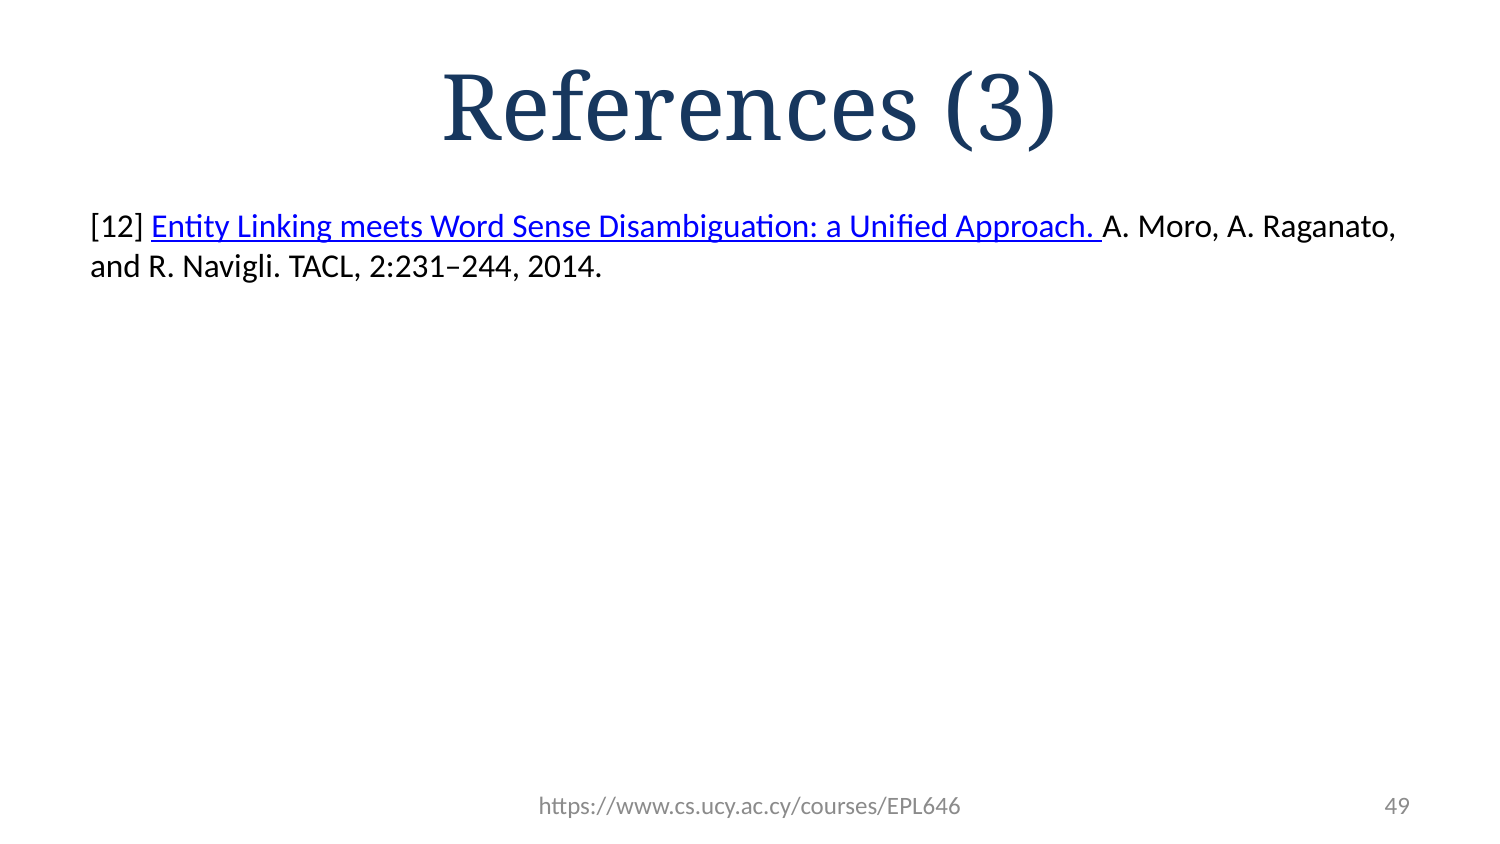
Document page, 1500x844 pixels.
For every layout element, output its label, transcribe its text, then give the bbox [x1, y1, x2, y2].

list [12] Entity Linking meets Word Sense Disambiguation: a Uniﬁed Approach. A. Moro, A. Raganato, and R. Navigli. TACL, 2:231–244, 2014. [75, 196, 1425, 754]
title References (3) [75, 33, 1425, 175]
footer https://www.cs.ucy.ac.cy/courses/EPL646 [512, 782, 988, 827]
slide_number 49 [1074, 782, 1425, 827]
